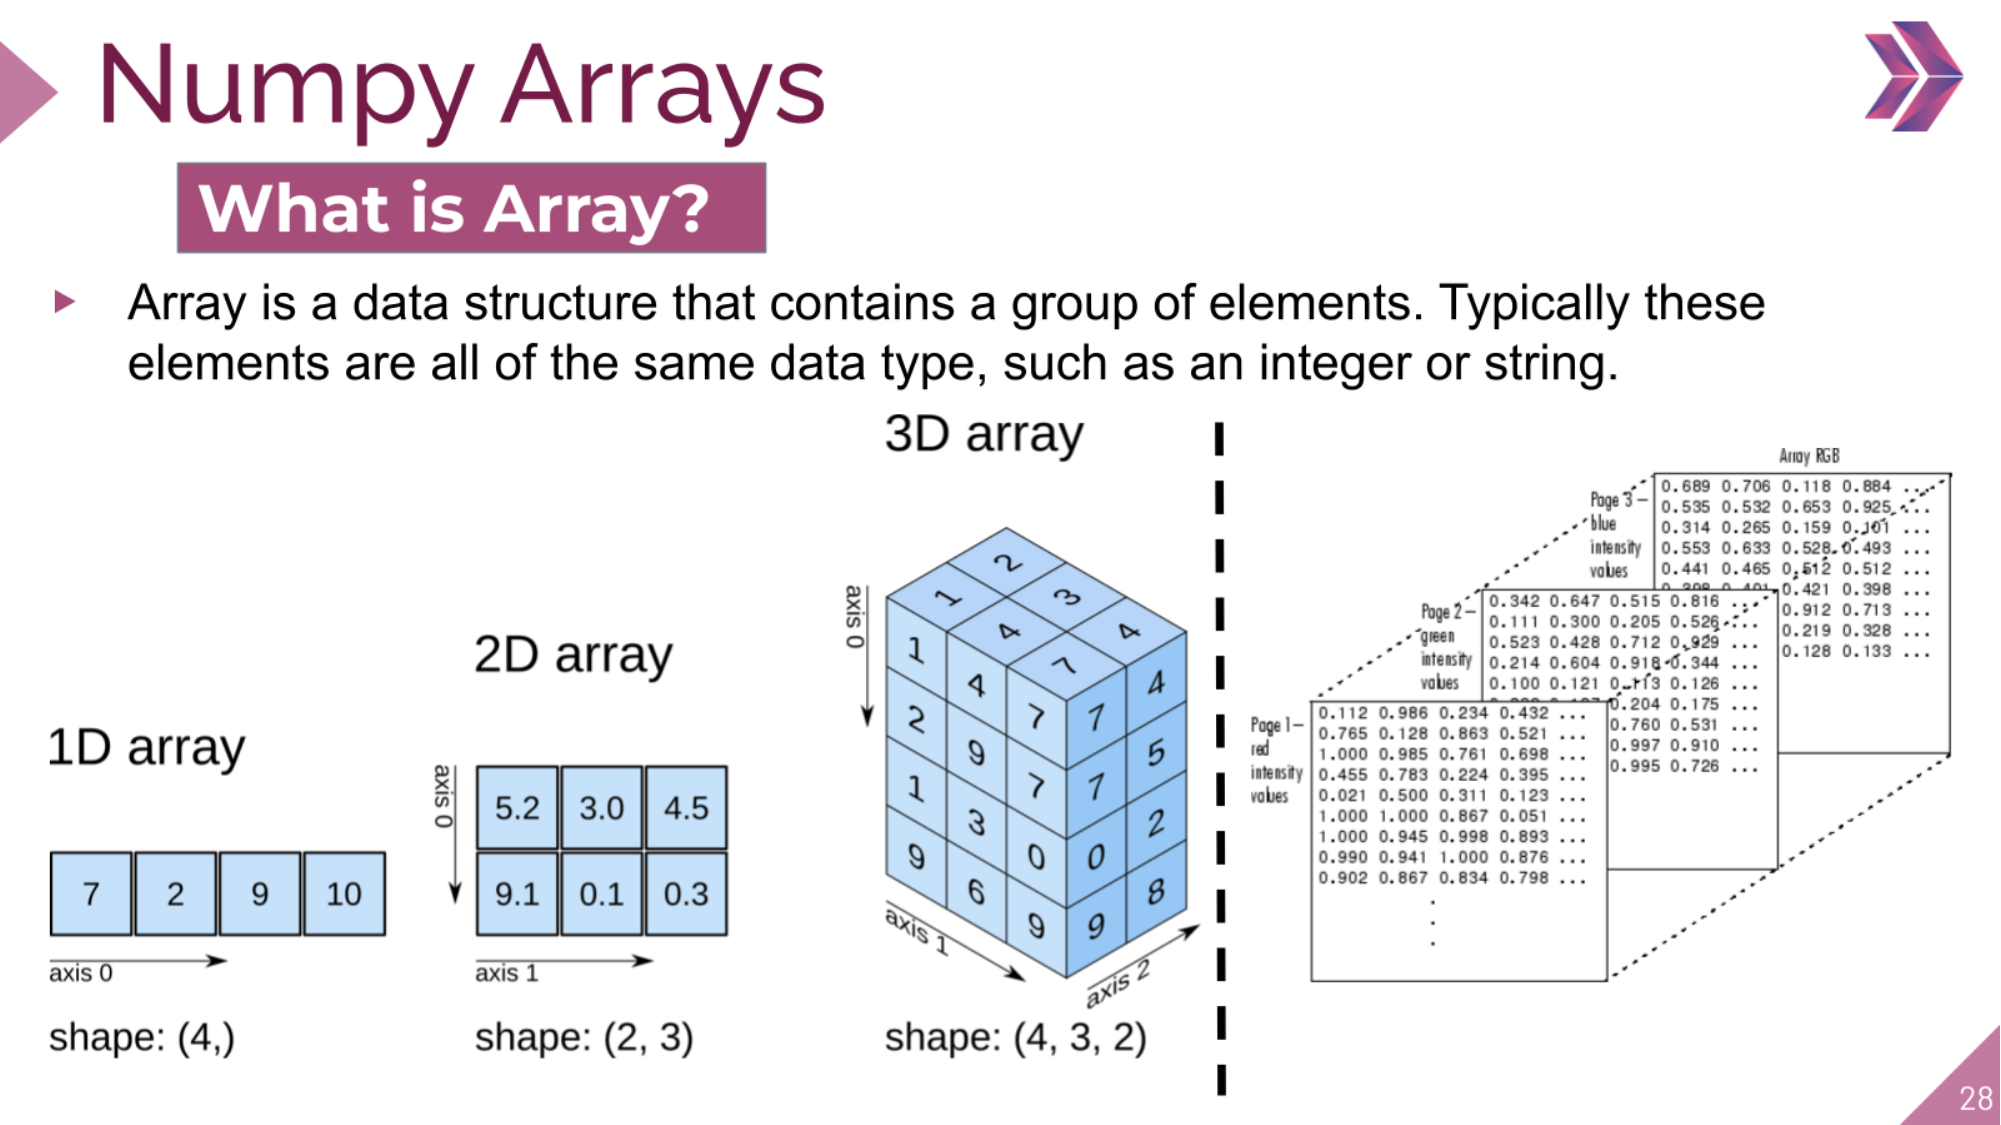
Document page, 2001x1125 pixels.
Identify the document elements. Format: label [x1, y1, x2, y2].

list [0, 0, 2000, 1125]
